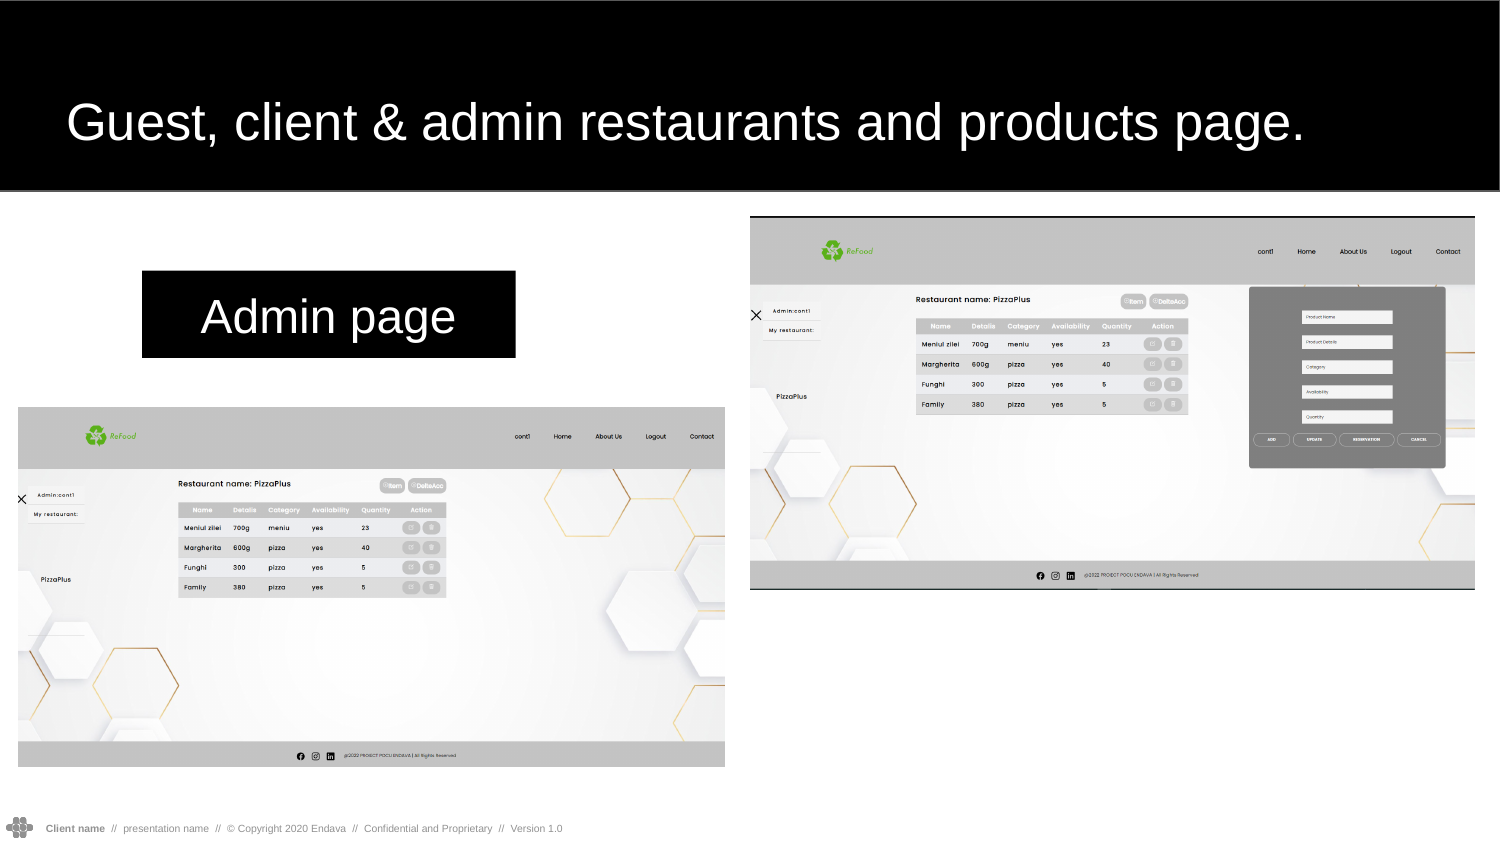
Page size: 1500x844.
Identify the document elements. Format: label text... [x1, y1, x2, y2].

picture [6, 817, 33, 838]
picture [18, 407, 726, 767]
text_box Admin page [142, 270, 516, 358]
text_box [0, 0, 1500, 191]
title Guest, client & admin restaurants and products page. [51, 72, 1449, 167]
picture [749, 215, 1476, 591]
